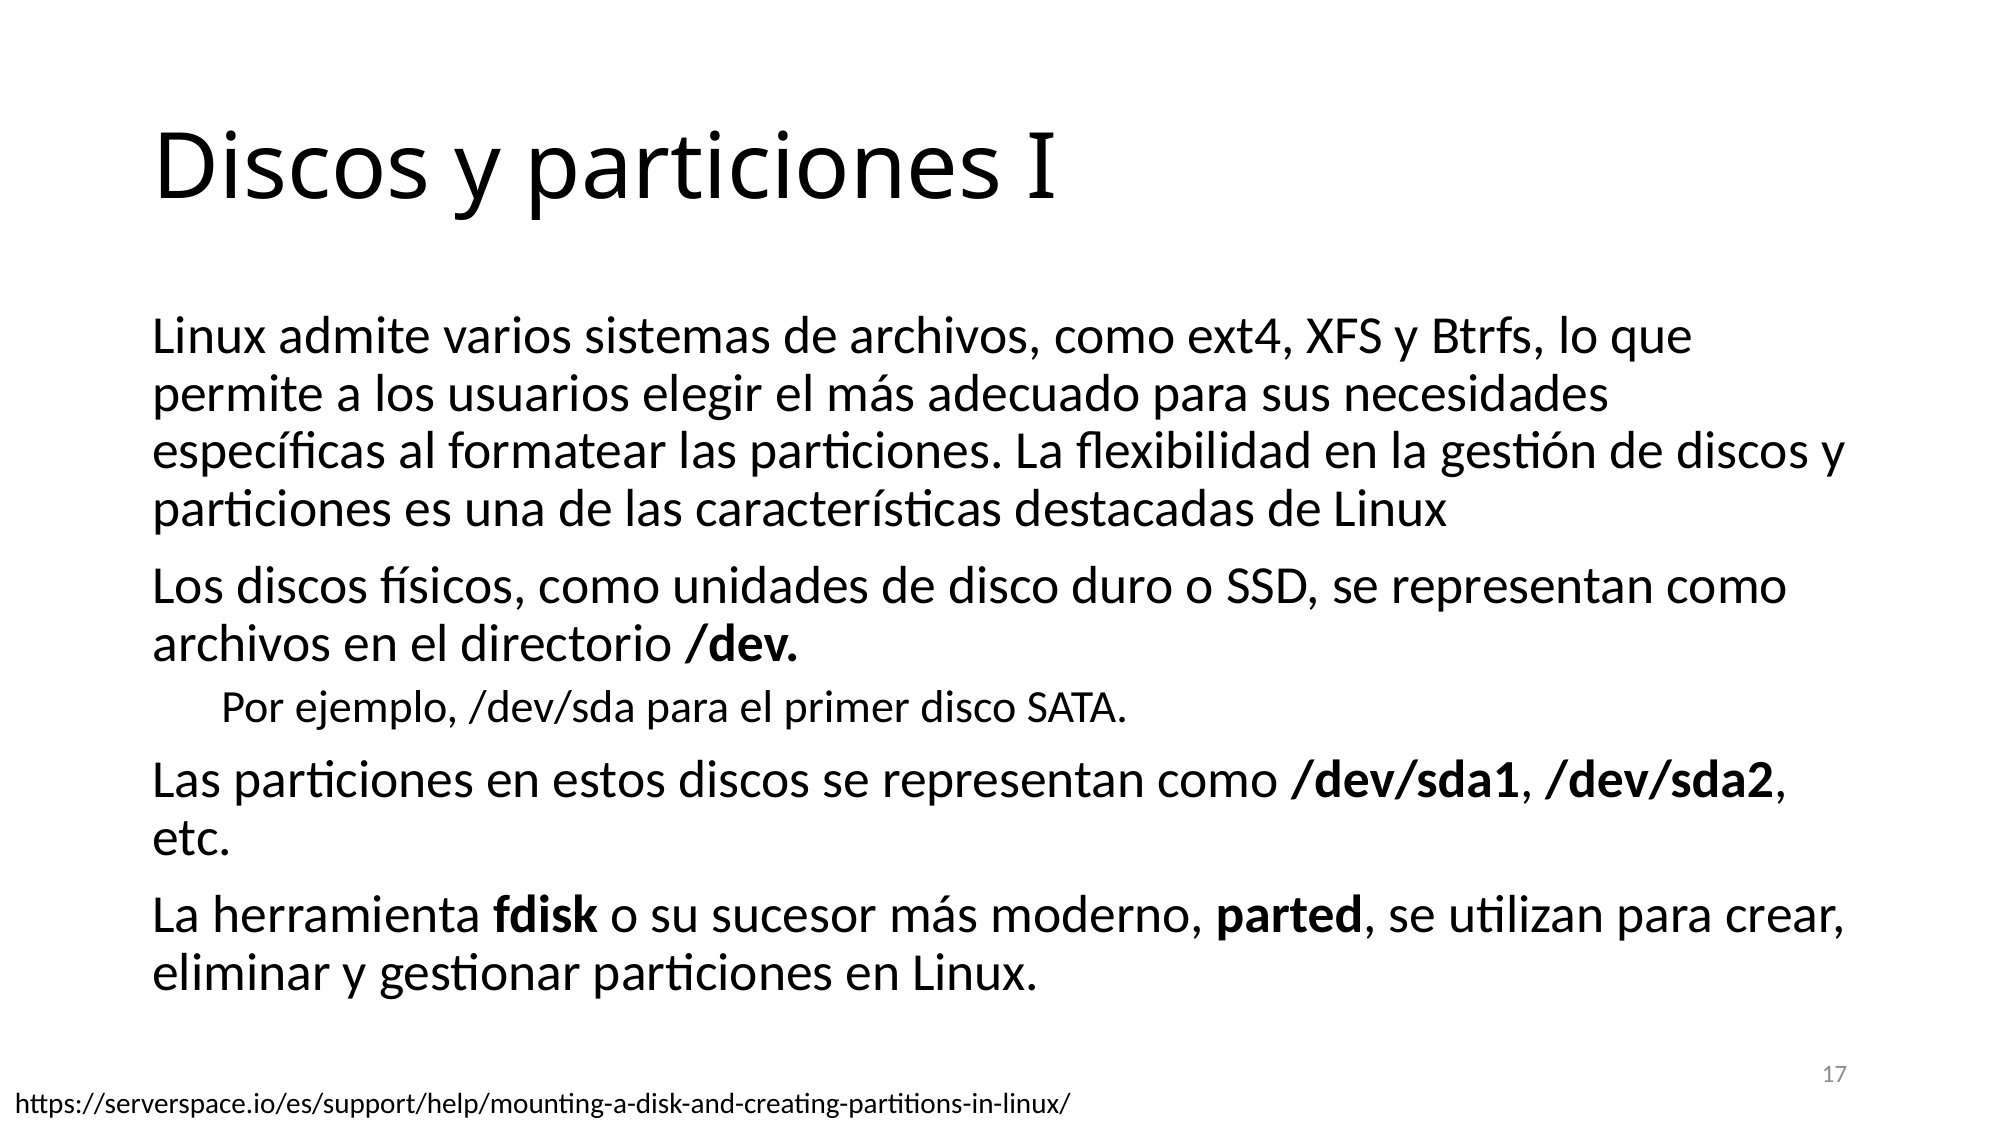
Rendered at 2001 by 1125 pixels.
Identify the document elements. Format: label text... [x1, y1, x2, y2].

title Discos y particiones I [137, 59, 1863, 278]
text_box https://serverspace.io/es/support/help/mounting-a-disk-and-creating-partitions-in-linux/ [0, 1077, 1388, 1125]
list Linux admite varios sistemas de archivos, como ext4, XFS y Btrfs, lo que permite a los usuarios elegir el más adecuado para sus necesidades específicas al formatear las particiones. La flexibilidad en la gestión de discos y particiones es una de las características destacadas de Linux Los discos físicos, como unidades de disco duro o SSD, se representan como archivos en el directorio /dev. Por ejemplo, /dev/sda para el primer disco SATA. Las particiones en estos discos se representan como /dev/sda1, /dev/sda2, etc. La herramienta fdisk o su sucesor más moderno, parted, se utilizan para crear, eliminar y gestionar particiones en Linux. [137, 299, 1863, 1014]
slide_number 17 [1412, 1042, 1863, 1103]
